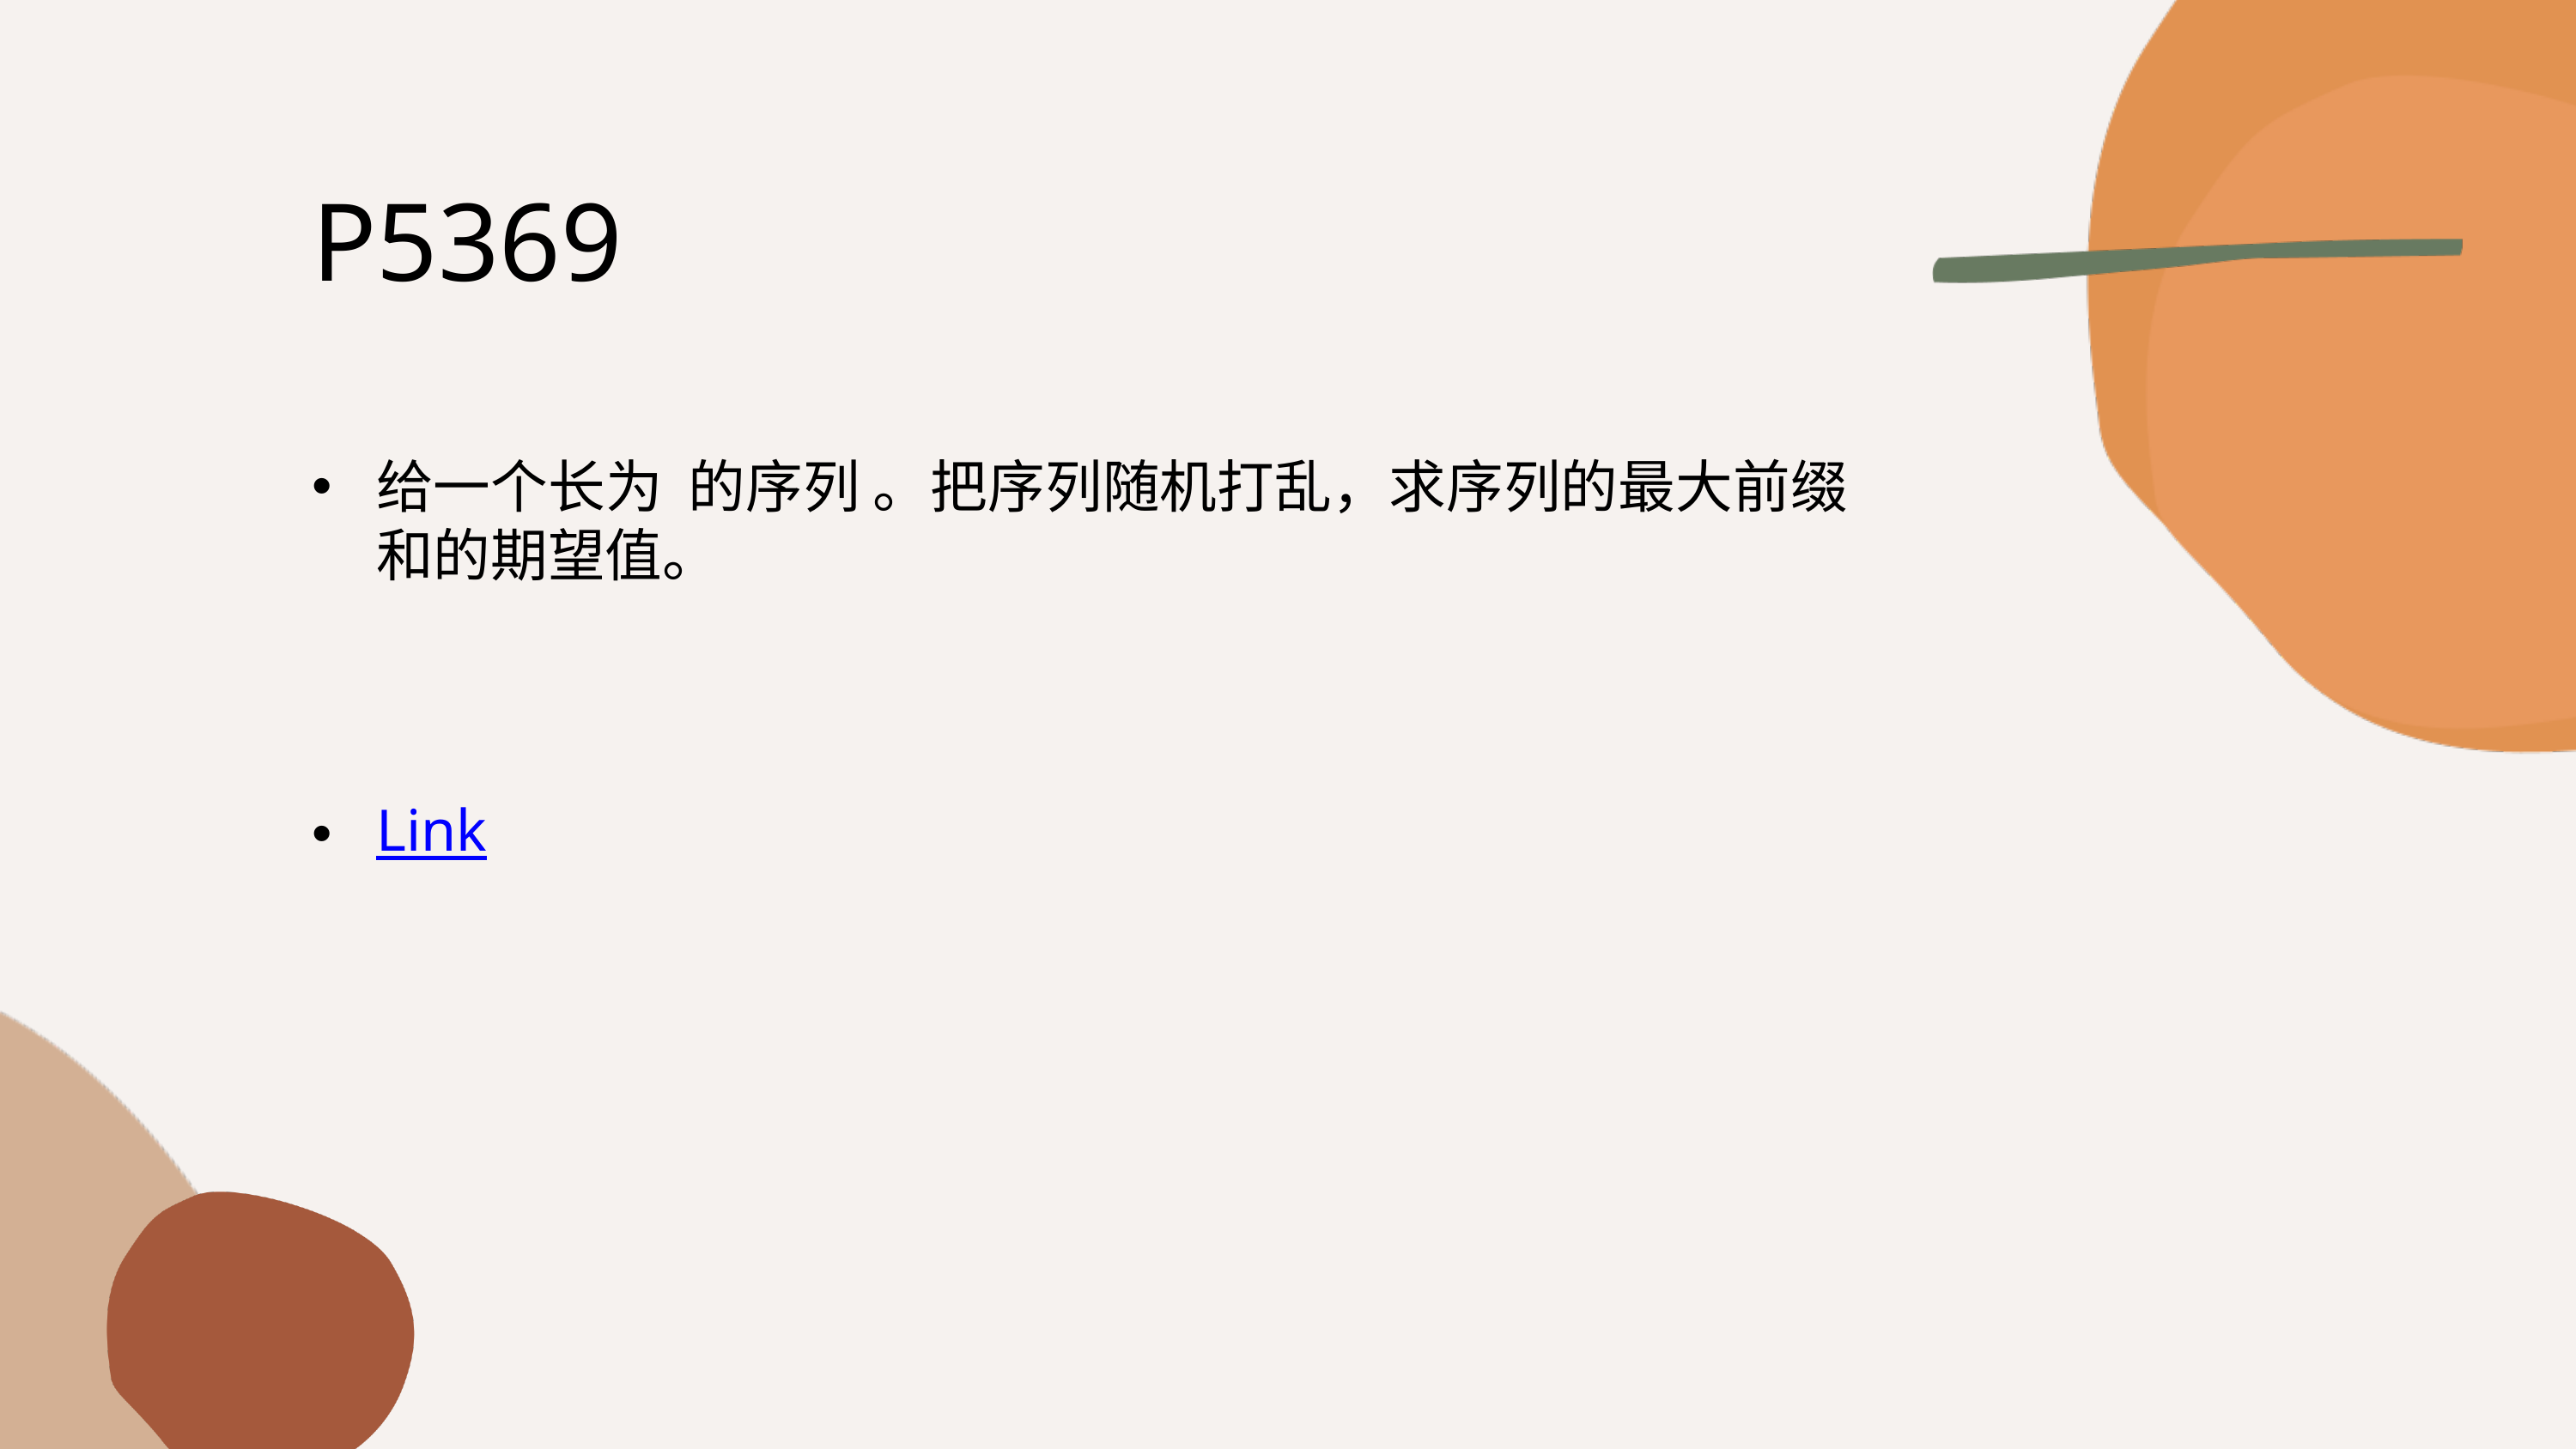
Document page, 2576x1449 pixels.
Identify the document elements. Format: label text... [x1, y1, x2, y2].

picture [1931, 0, 2576, 792]
picture [0, 794, 420, 1449]
text_box P5369 [299, 167, 1211, 310]
